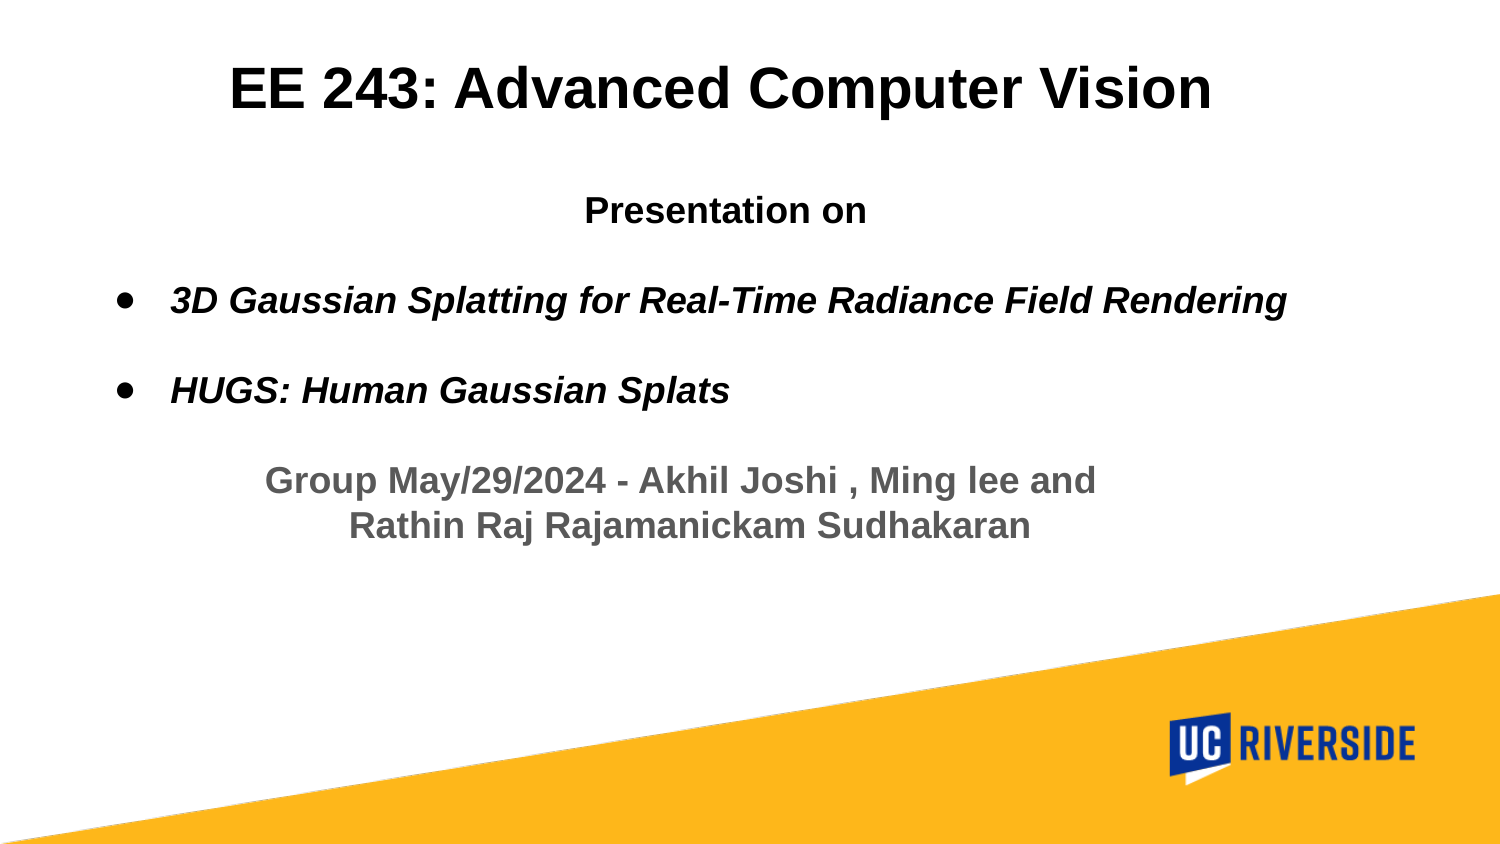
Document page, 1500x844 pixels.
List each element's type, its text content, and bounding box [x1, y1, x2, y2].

text_box EE 243: Advanced Computer Vision [214, 34, 1311, 135]
picture [0, 593, 1500, 844]
text_box Presentation on 3D Gaussian Splatting for Real-Time Radiance Field Rendering HUGS: Human Gaussian Splats Group May/29/2024 - Akhil Joshi , Ming lee and Rathin Raj Rajamanickam Sudhakaran [80, 170, 1358, 592]
